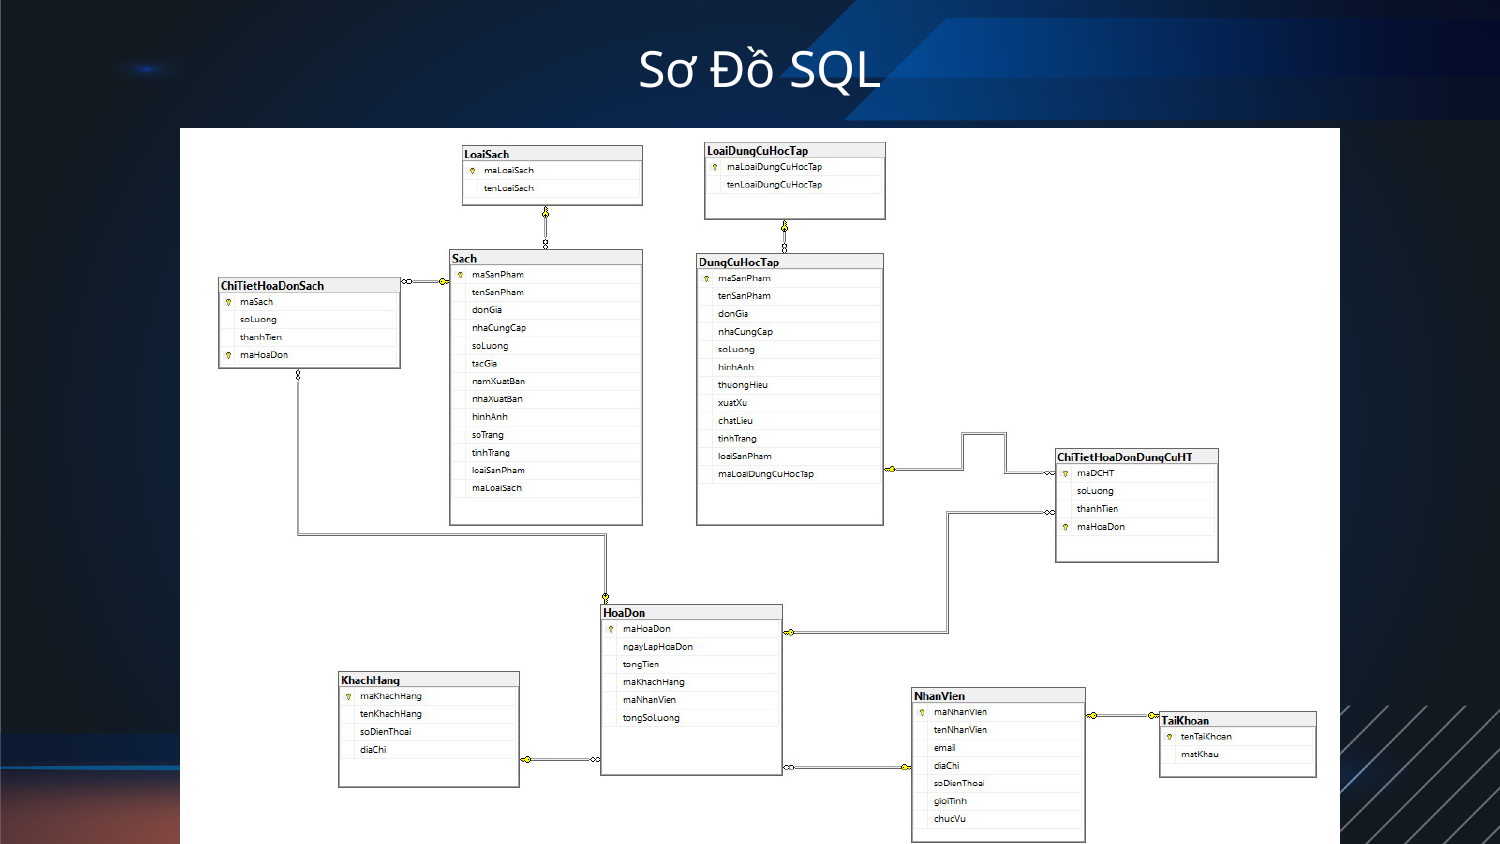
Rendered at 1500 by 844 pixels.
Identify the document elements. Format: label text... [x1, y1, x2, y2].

text_box Sơ Đồ SQL [240, 30, 1281, 106]
picture [0, 0, 1500, 844]
